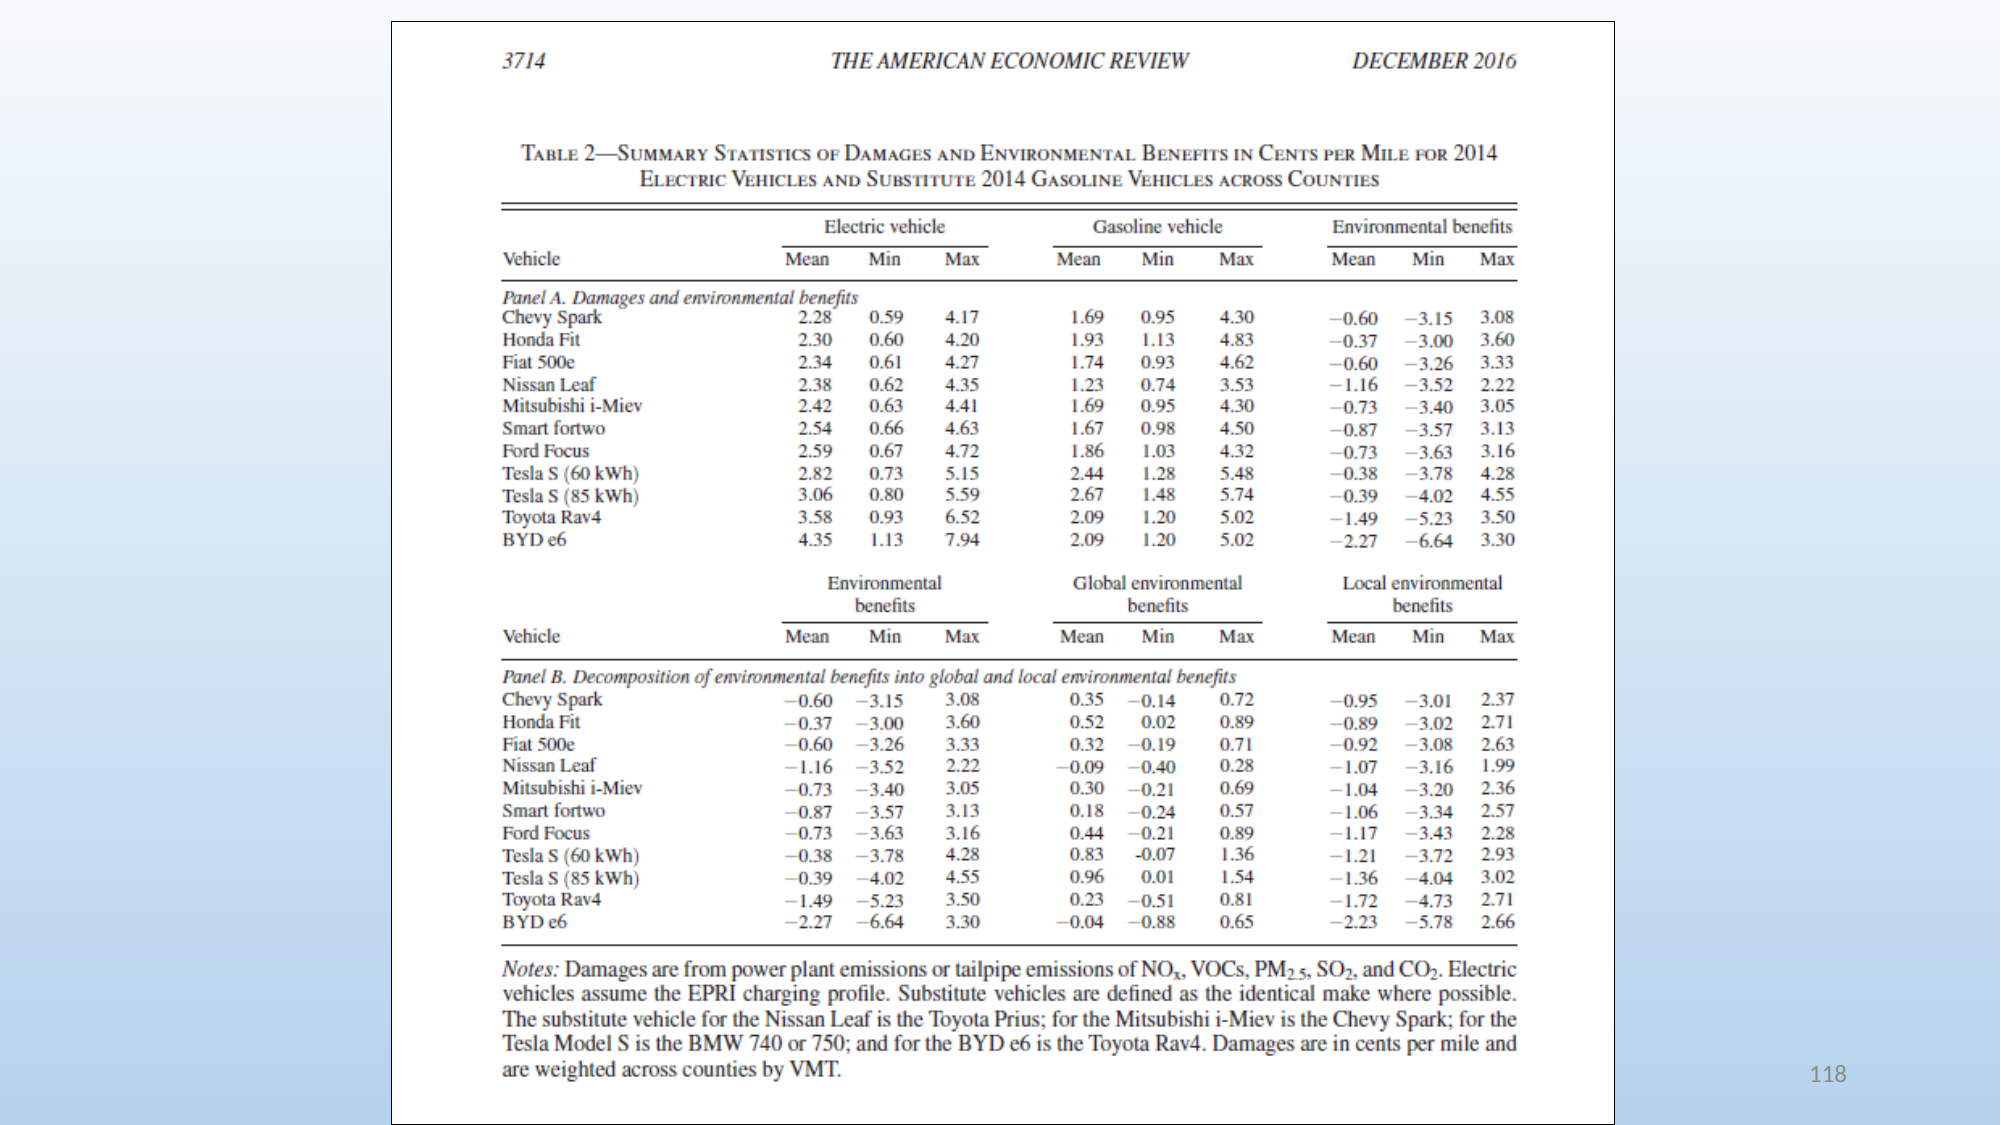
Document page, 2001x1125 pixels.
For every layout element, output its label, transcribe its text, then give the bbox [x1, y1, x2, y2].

picture [390, 21, 1615, 1125]
slide_number 118 [1615, 1042, 1863, 1103]
